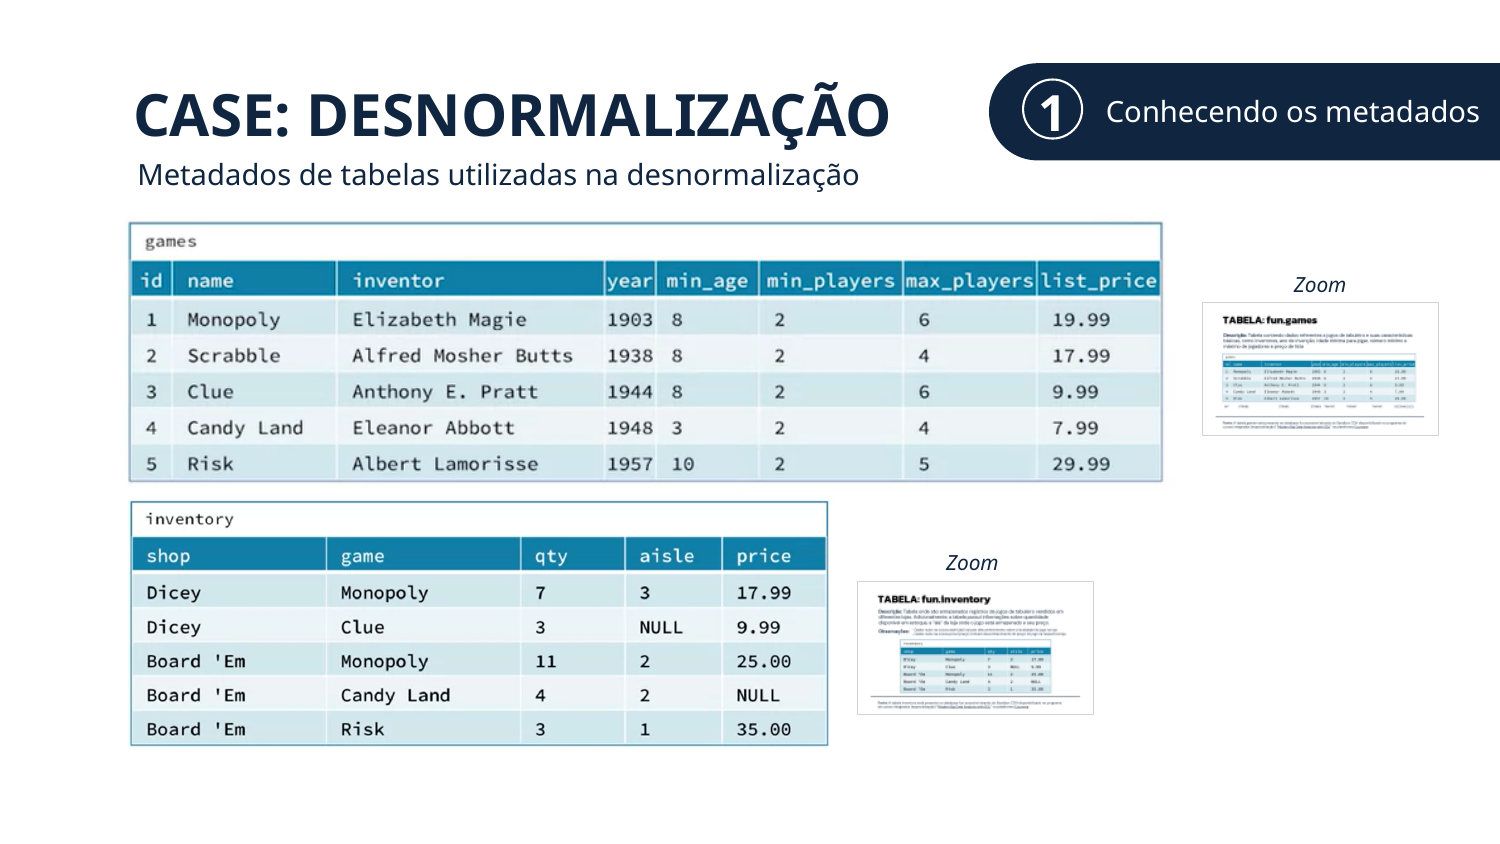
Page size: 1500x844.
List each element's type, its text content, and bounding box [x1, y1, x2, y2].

text_box Zoom [1267, 260, 1374, 308]
picture [1203, 303, 1438, 435]
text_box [988, 62, 1500, 161]
text_box Metadados de tabelas utilizadas na desnormalização [122, 129, 1465, 219]
picture [117, 210, 1180, 753]
title CASE: DESNORMALIZAÇÃO [118, 63, 986, 161]
picture [858, 582, 1093, 714]
text_box Zoom [919, 537, 1026, 586]
